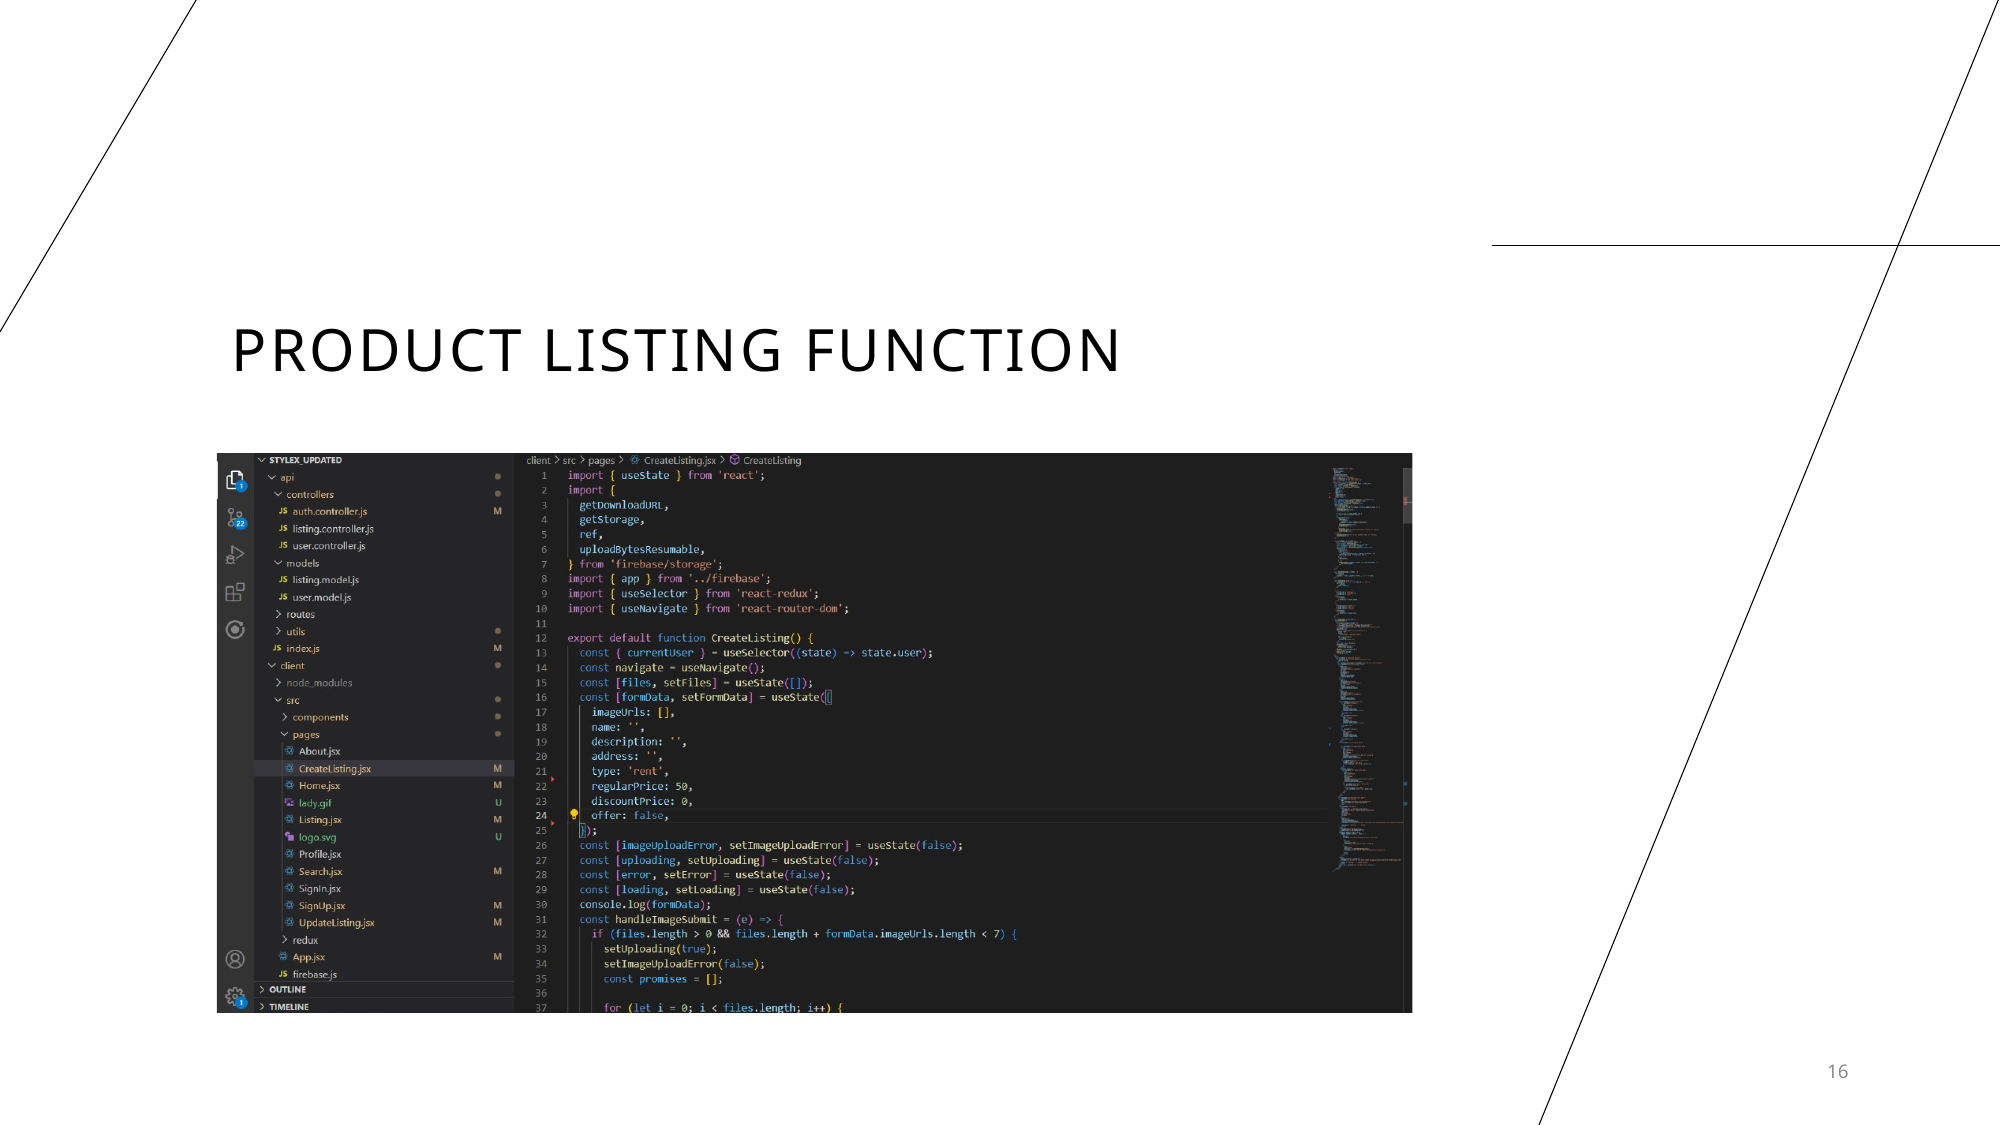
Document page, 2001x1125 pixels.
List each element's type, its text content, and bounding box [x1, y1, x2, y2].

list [216, 453, 1413, 1013]
title Product Listing function [216, 43, 1413, 392]
slide_number 16 [1701, 1042, 1864, 1103]
